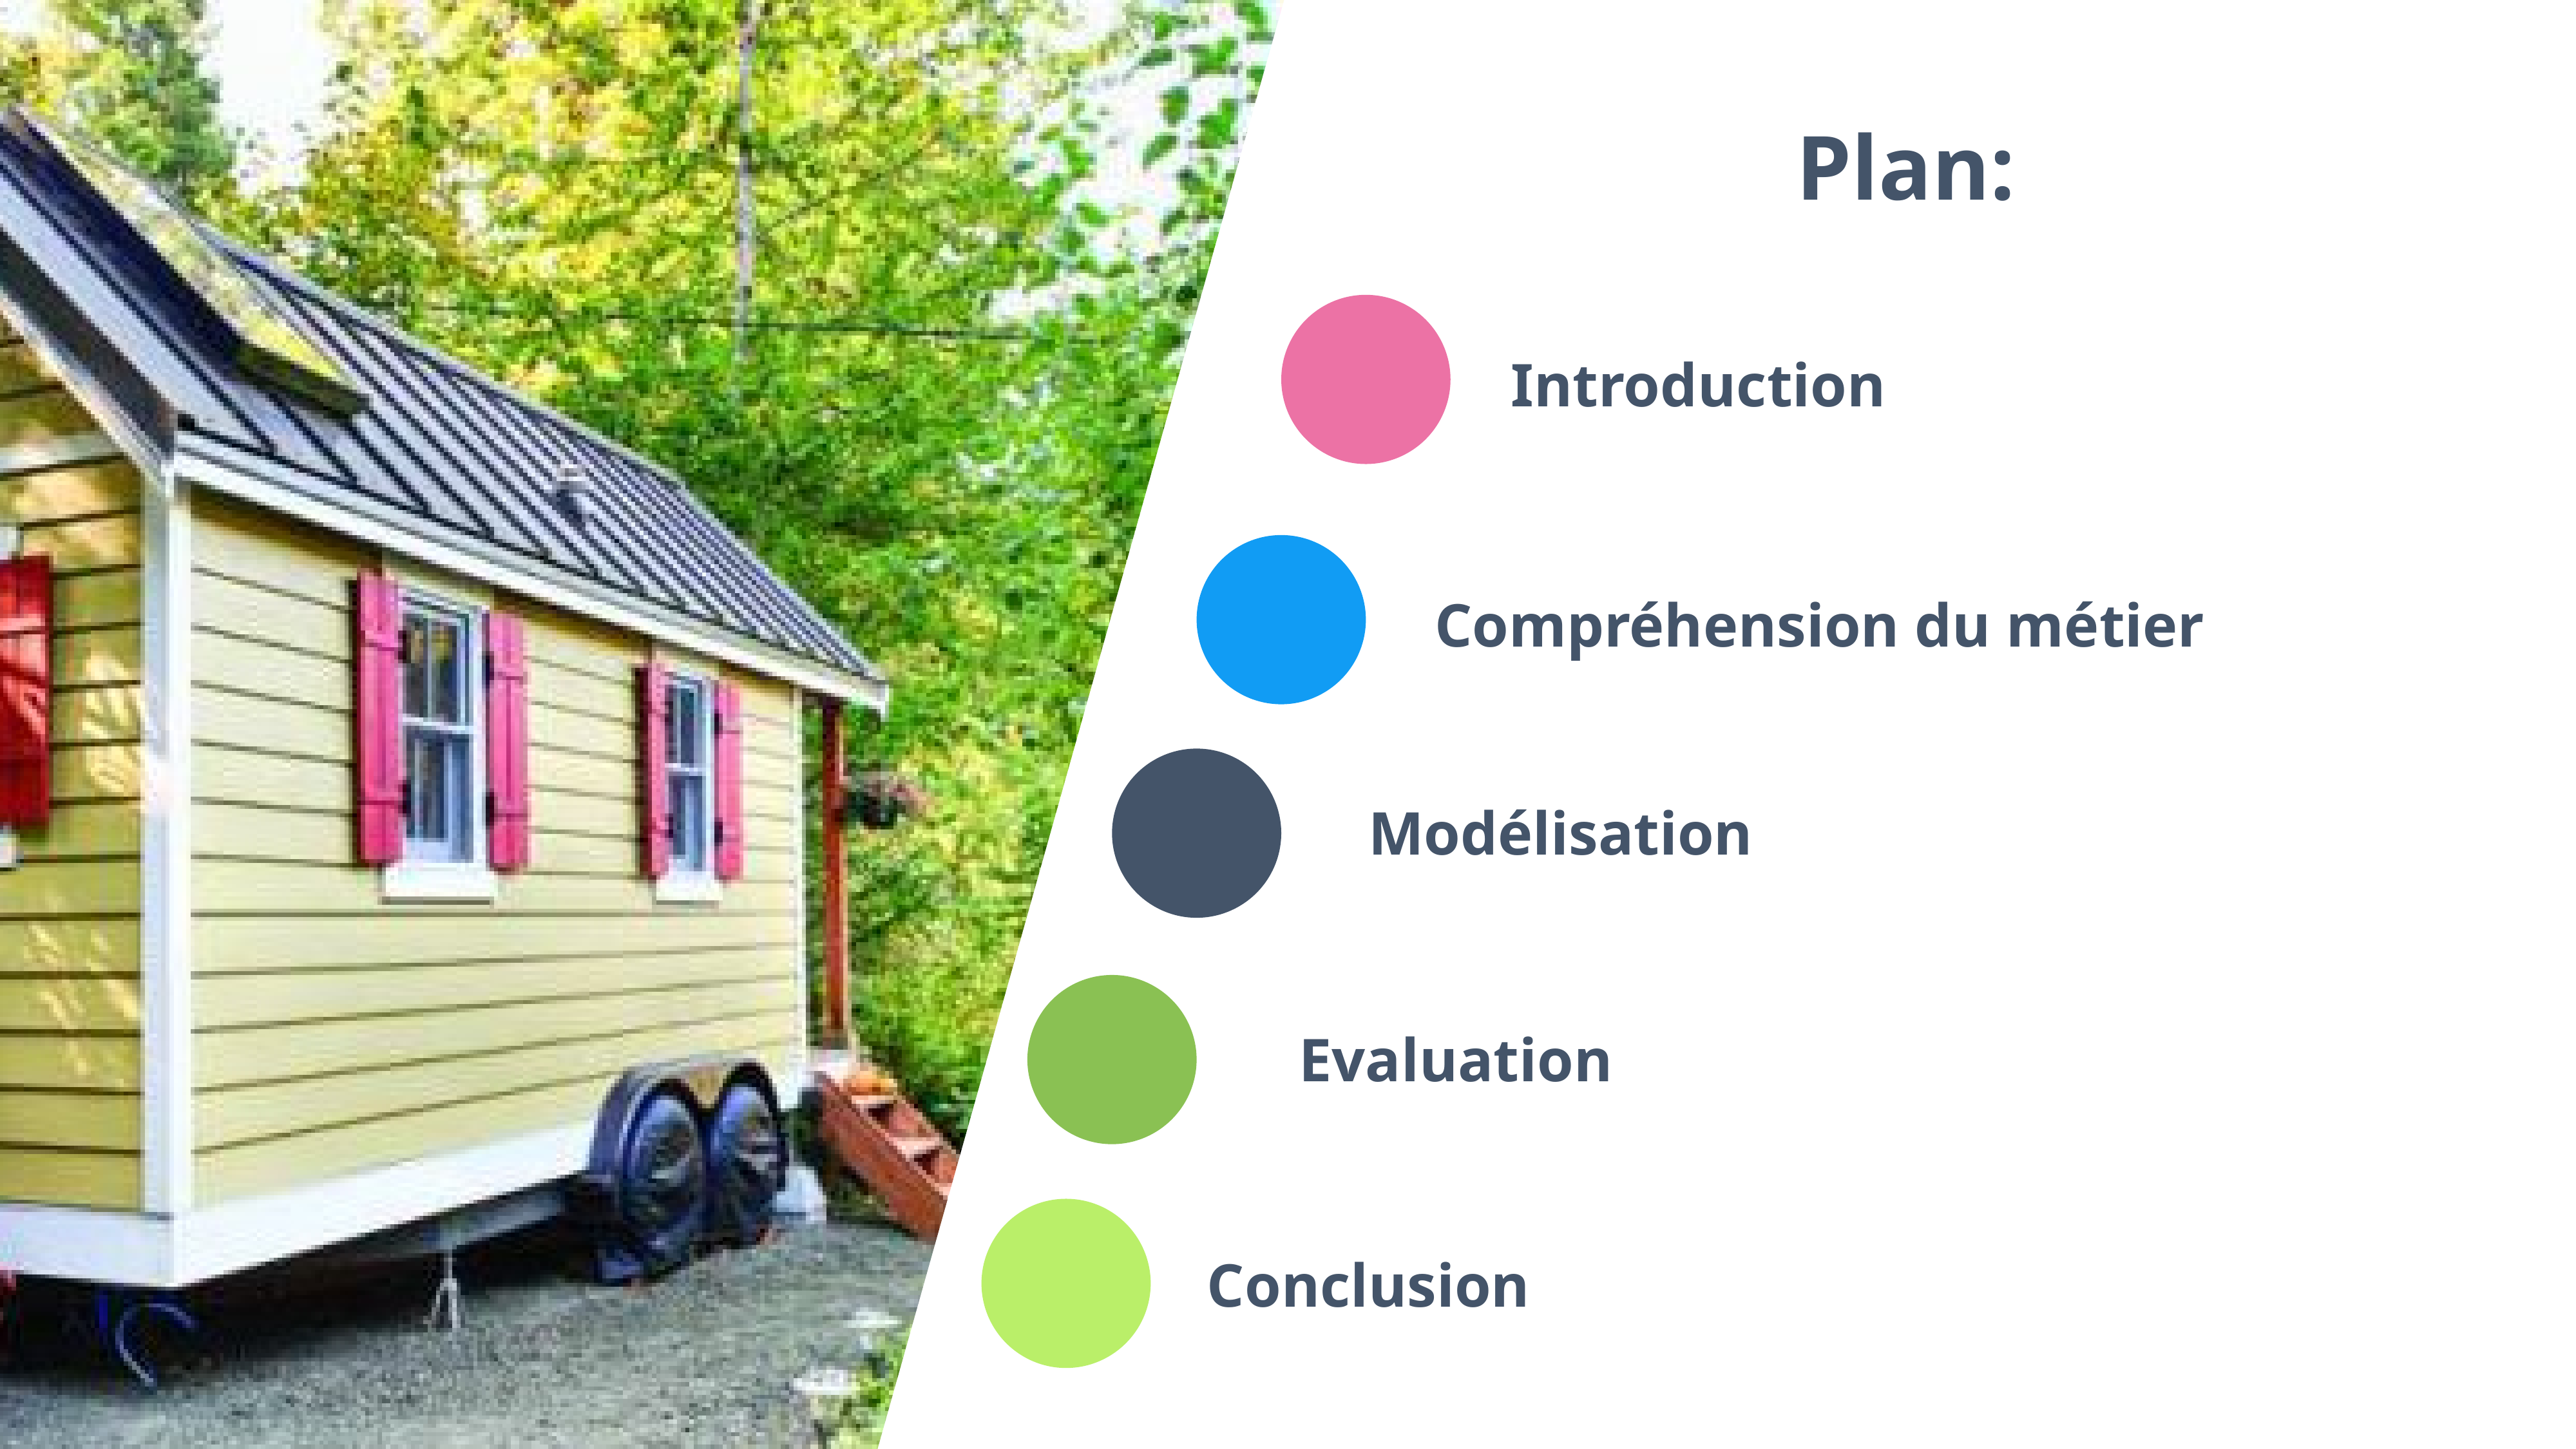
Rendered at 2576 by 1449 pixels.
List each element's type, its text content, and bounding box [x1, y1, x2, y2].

text_box Evaluation [1289, 1018, 1793, 1099]
text_box [1284, 294, 1451, 465]
text_box Modélisation [1359, 791, 1763, 872]
text_box Compréhension du métier [1425, 583, 2404, 664]
text_box Conclusion [1284, 1243, 1540, 1324]
text_box Introduction [1501, 343, 2005, 423]
text_box [1284, 534, 1367, 705]
picture [0, 0, 1284, 1449]
text_box Plan: [1786, 78, 2025, 223]
